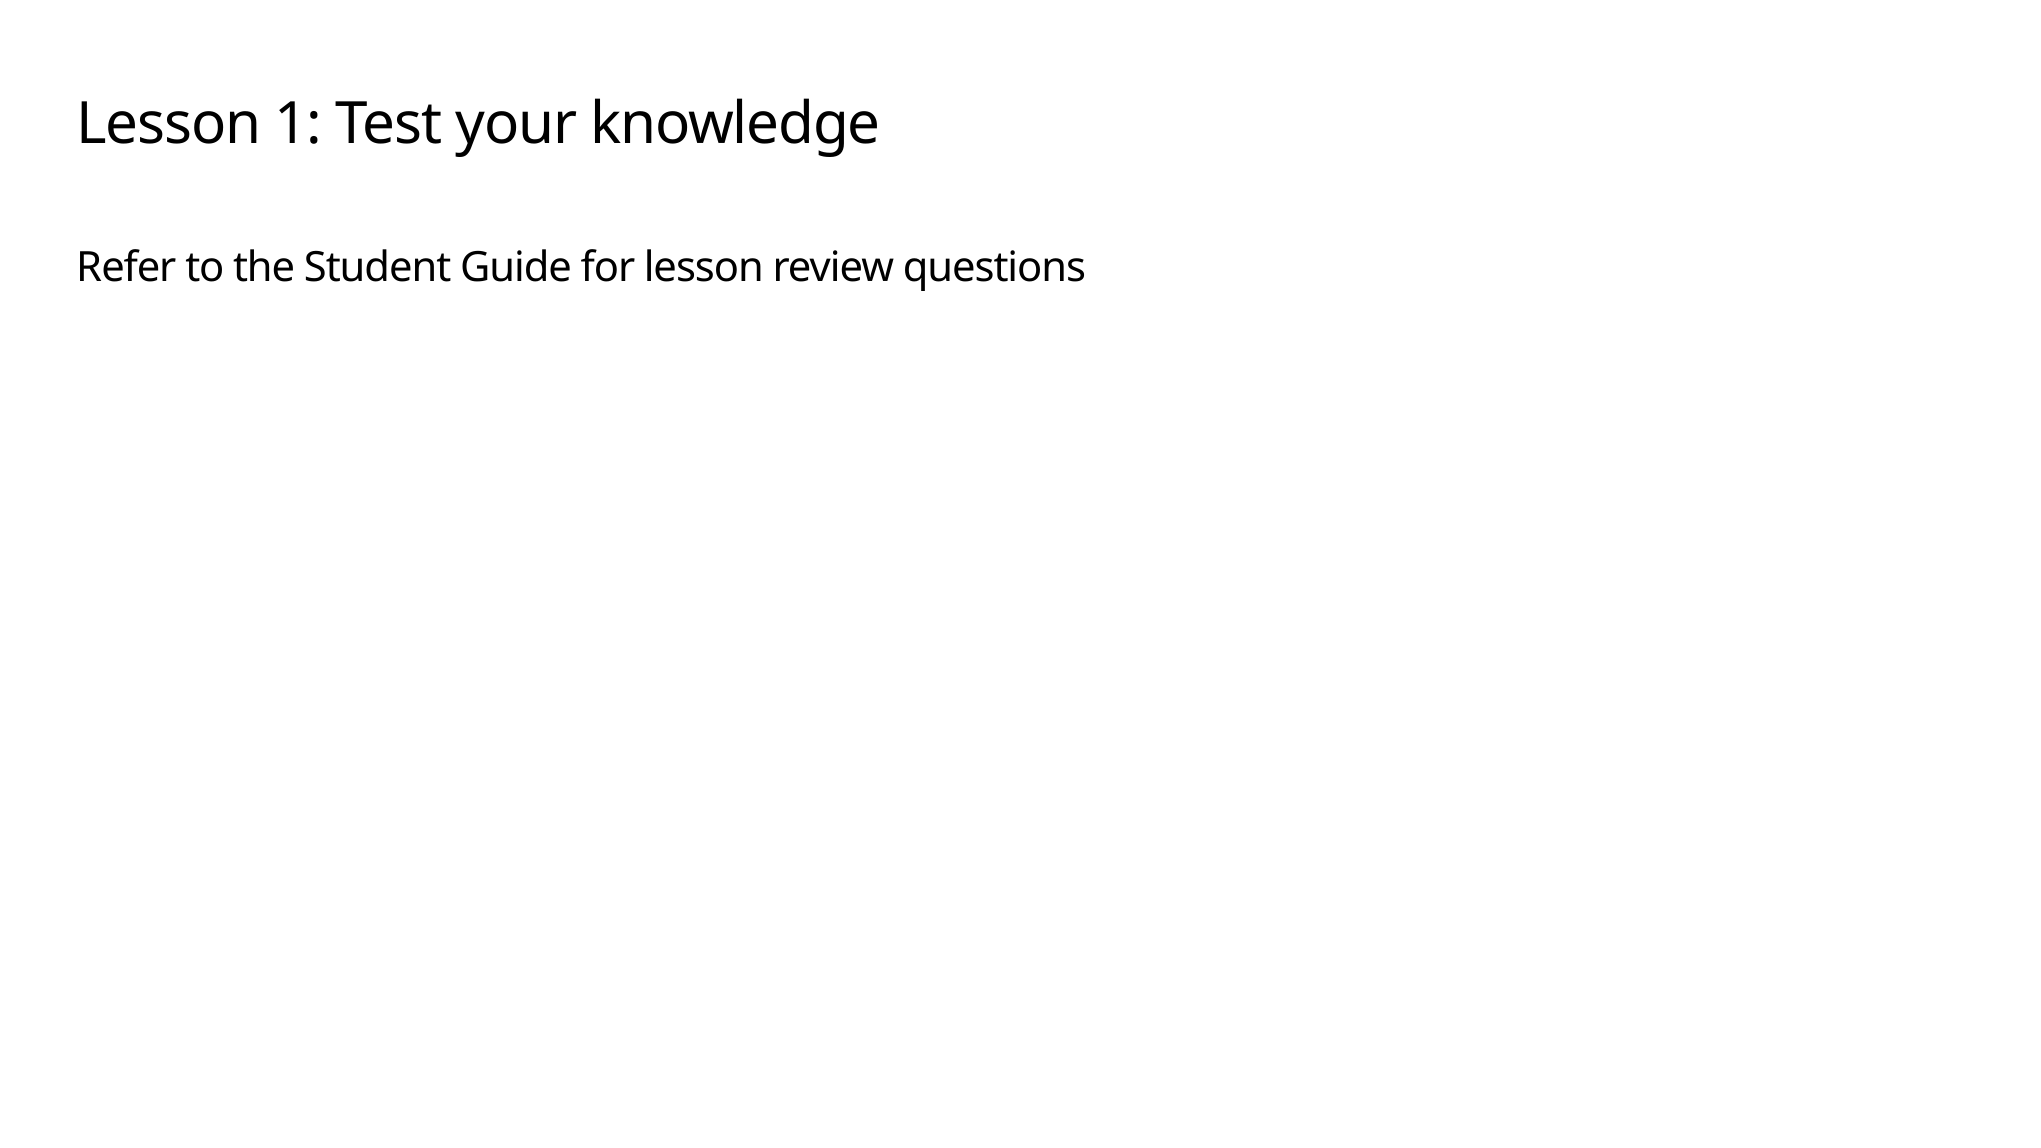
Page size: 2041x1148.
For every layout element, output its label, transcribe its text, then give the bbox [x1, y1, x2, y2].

title Lesson 1: Test your knowledge [76, 93, 1968, 161]
list Refer to the Student Guide for lesson review questions [76, 240, 1970, 1074]
